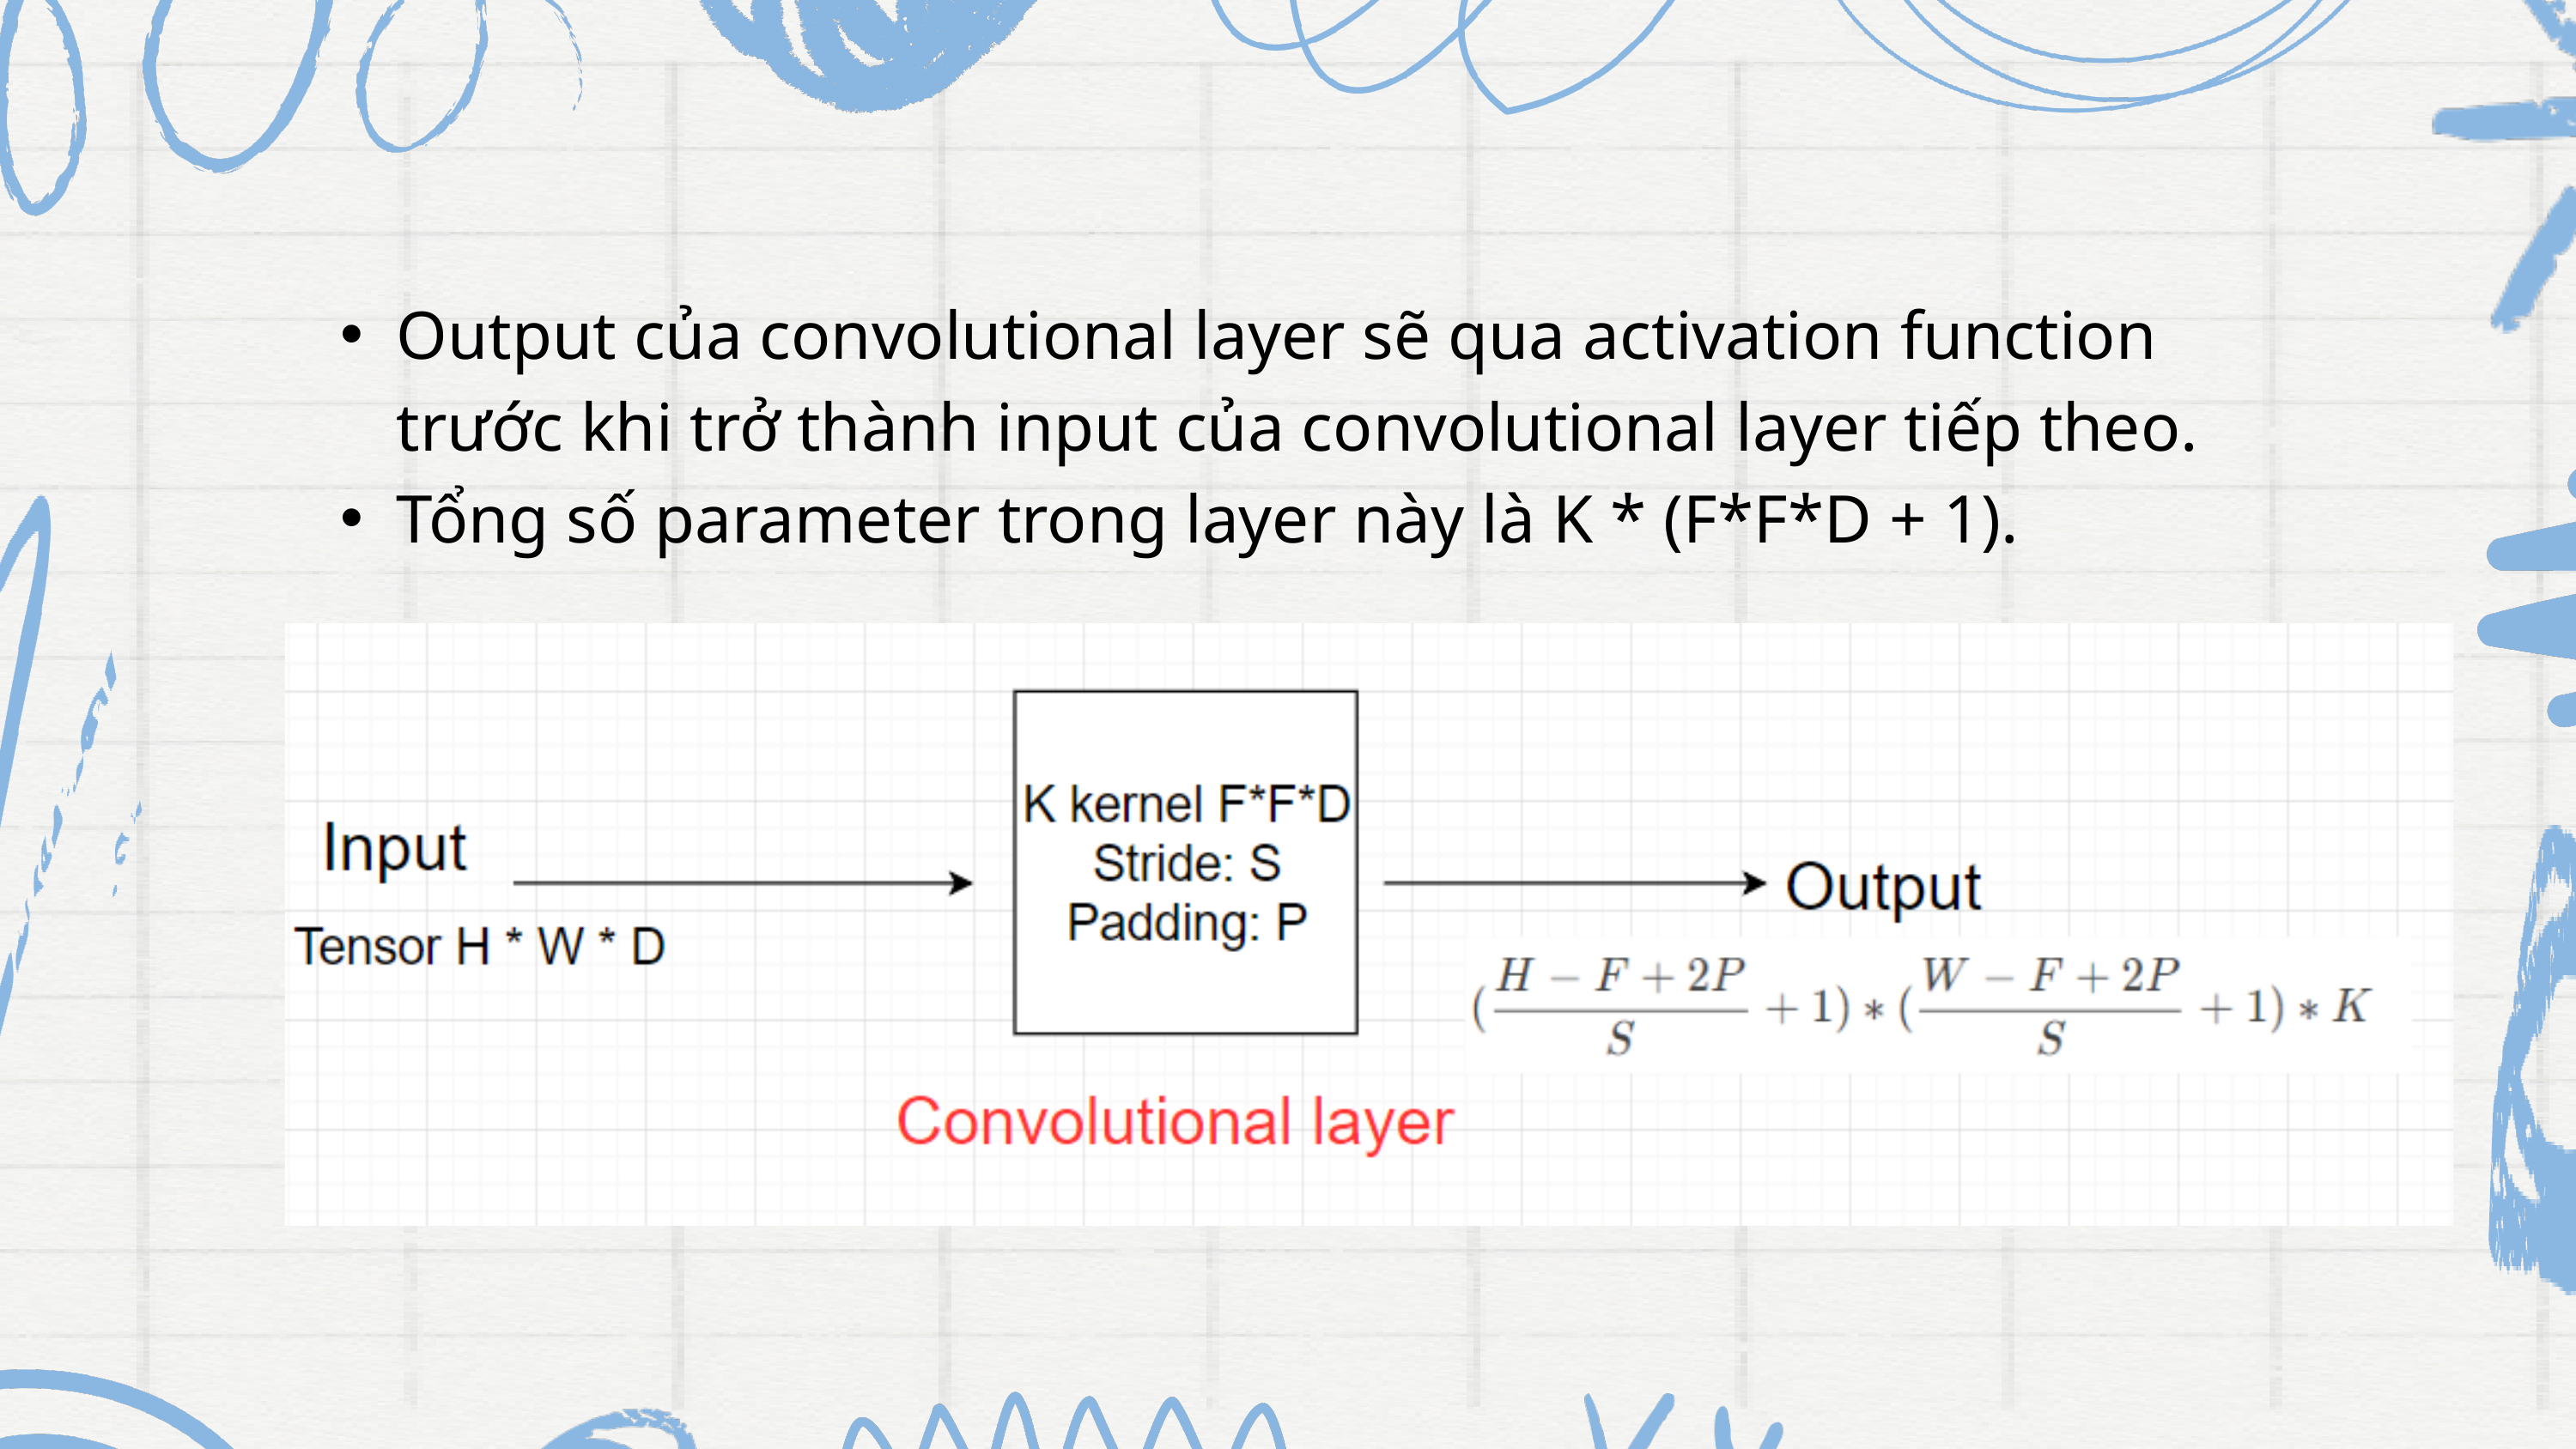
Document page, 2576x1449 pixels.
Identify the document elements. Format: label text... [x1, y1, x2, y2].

text_box [2431, 0, 2576, 334]
text_box [2486, 822, 2576, 1301]
text_box [1803, 0, 2409, 116]
text_box [684, 0, 1092, 115]
text_box [0, 1338, 345, 1449]
text_box [2464, 334, 2576, 838]
text_box [0, 333, 181, 1046]
text_box [823, 1391, 1288, 1449]
text_box [1092, 0, 1830, 115]
text_box [0, 0, 583, 216]
text_box Output của convolutional layer sẽ qua activation function trước khi trở thành input của convolutional layer tiếp theo. Tổng số parameter trong layer này là K * (F*F*D + 1). [284, 280, 2306, 556]
text_box [284, 623, 2454, 1226]
text_box [1421, 1391, 1996, 1449]
text_box [0, 0, 2576, 1449]
text_box [361, 1405, 726, 1449]
